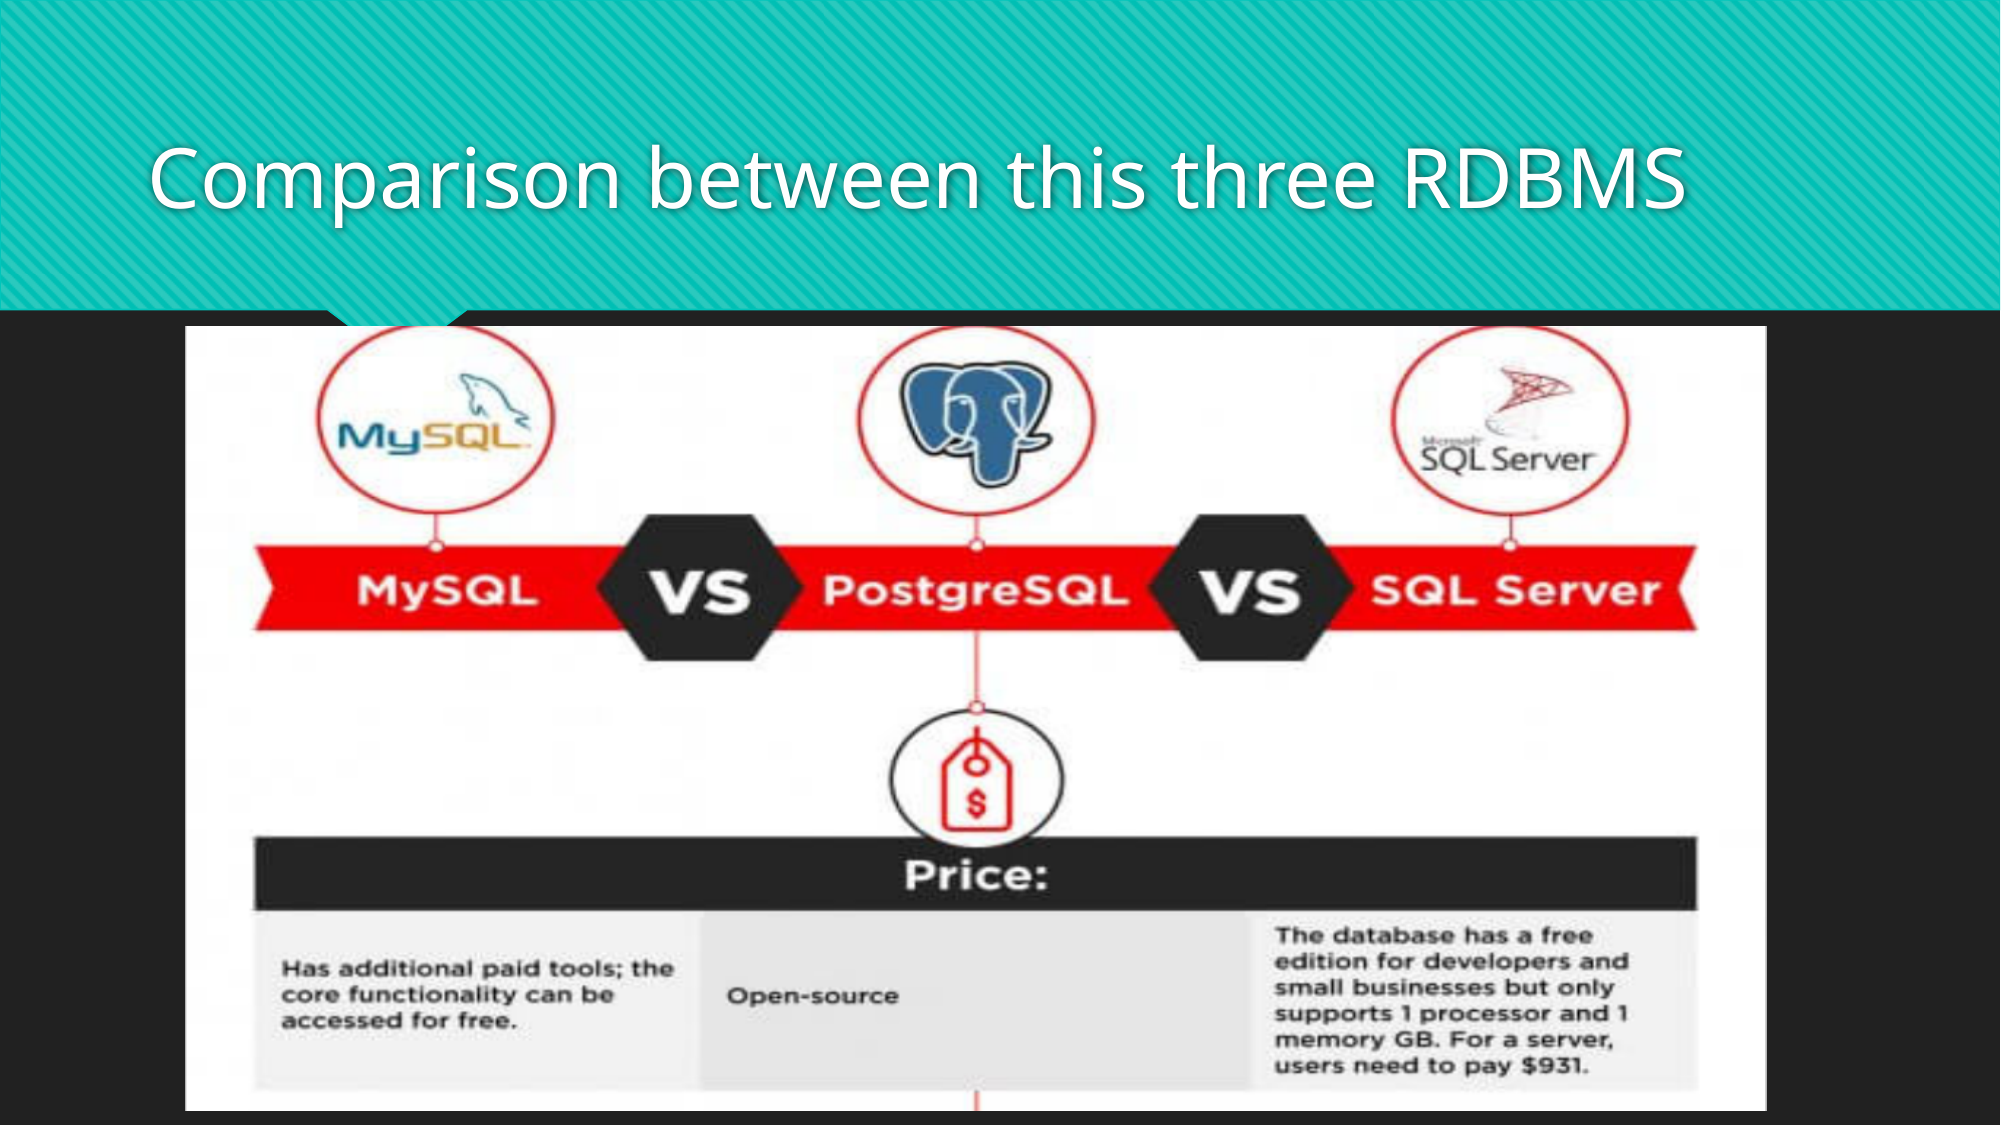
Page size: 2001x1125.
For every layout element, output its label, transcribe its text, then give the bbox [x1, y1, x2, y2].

picture [185, 326, 1767, 1112]
title Comparison between this three RDBMS [132, 73, 1868, 233]
